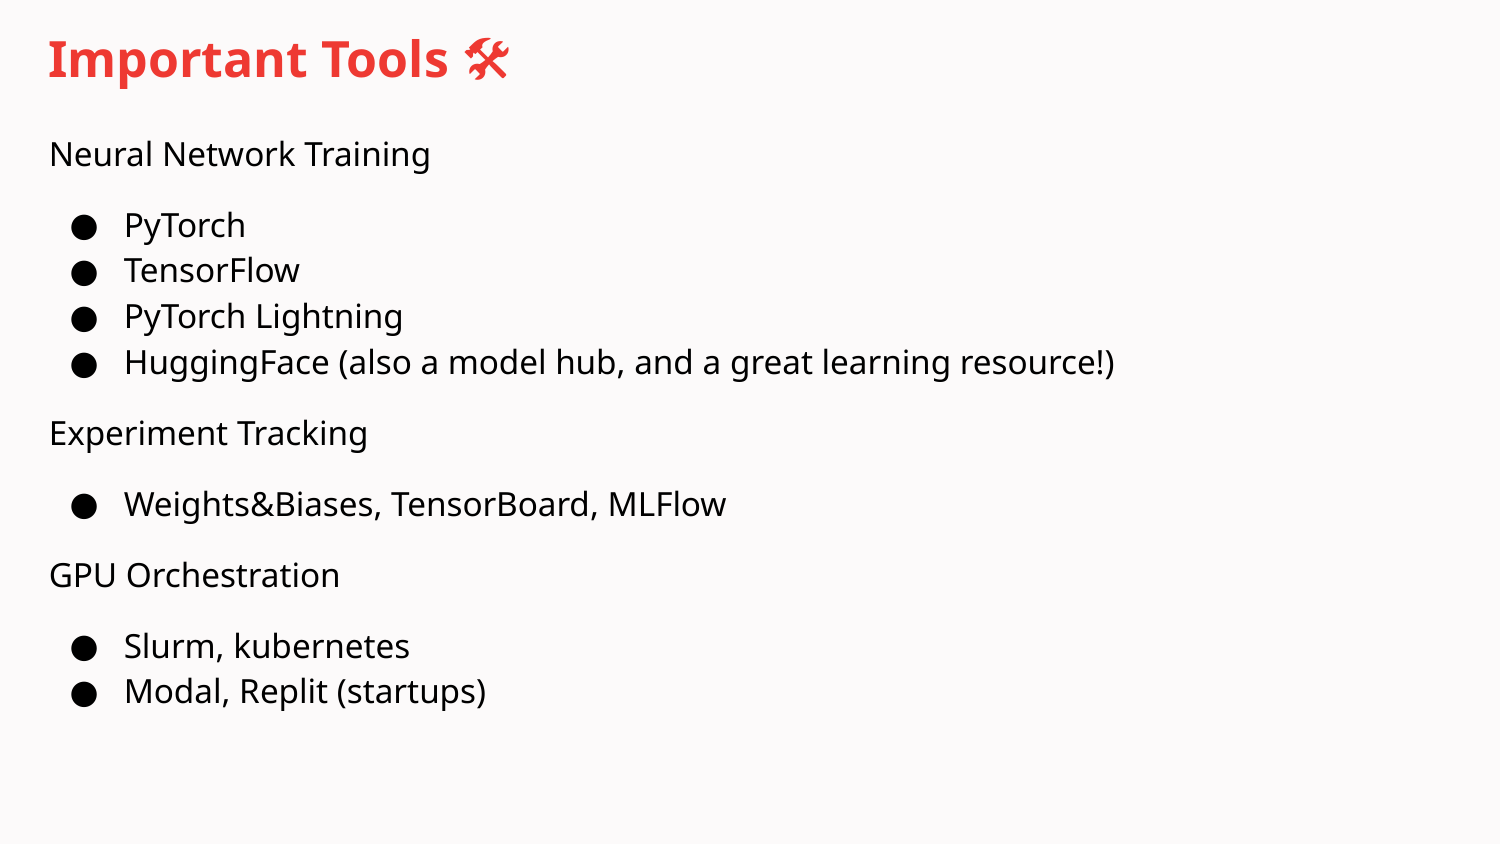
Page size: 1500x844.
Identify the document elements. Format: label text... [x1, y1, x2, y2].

text_box Neural Network Training PyTorch TensorFlow PyTorch Lightning HuggingFace (also a model hub, and a great learning resource!) Experiment Tracking Weights&Biases, TensorBoard, MLFlow GPU Orchestration Slurm, kubernetes Modal, Replit (startups) [33, 111, 1439, 844]
title Important Tools 🛠️ [33, 16, 1452, 100]
